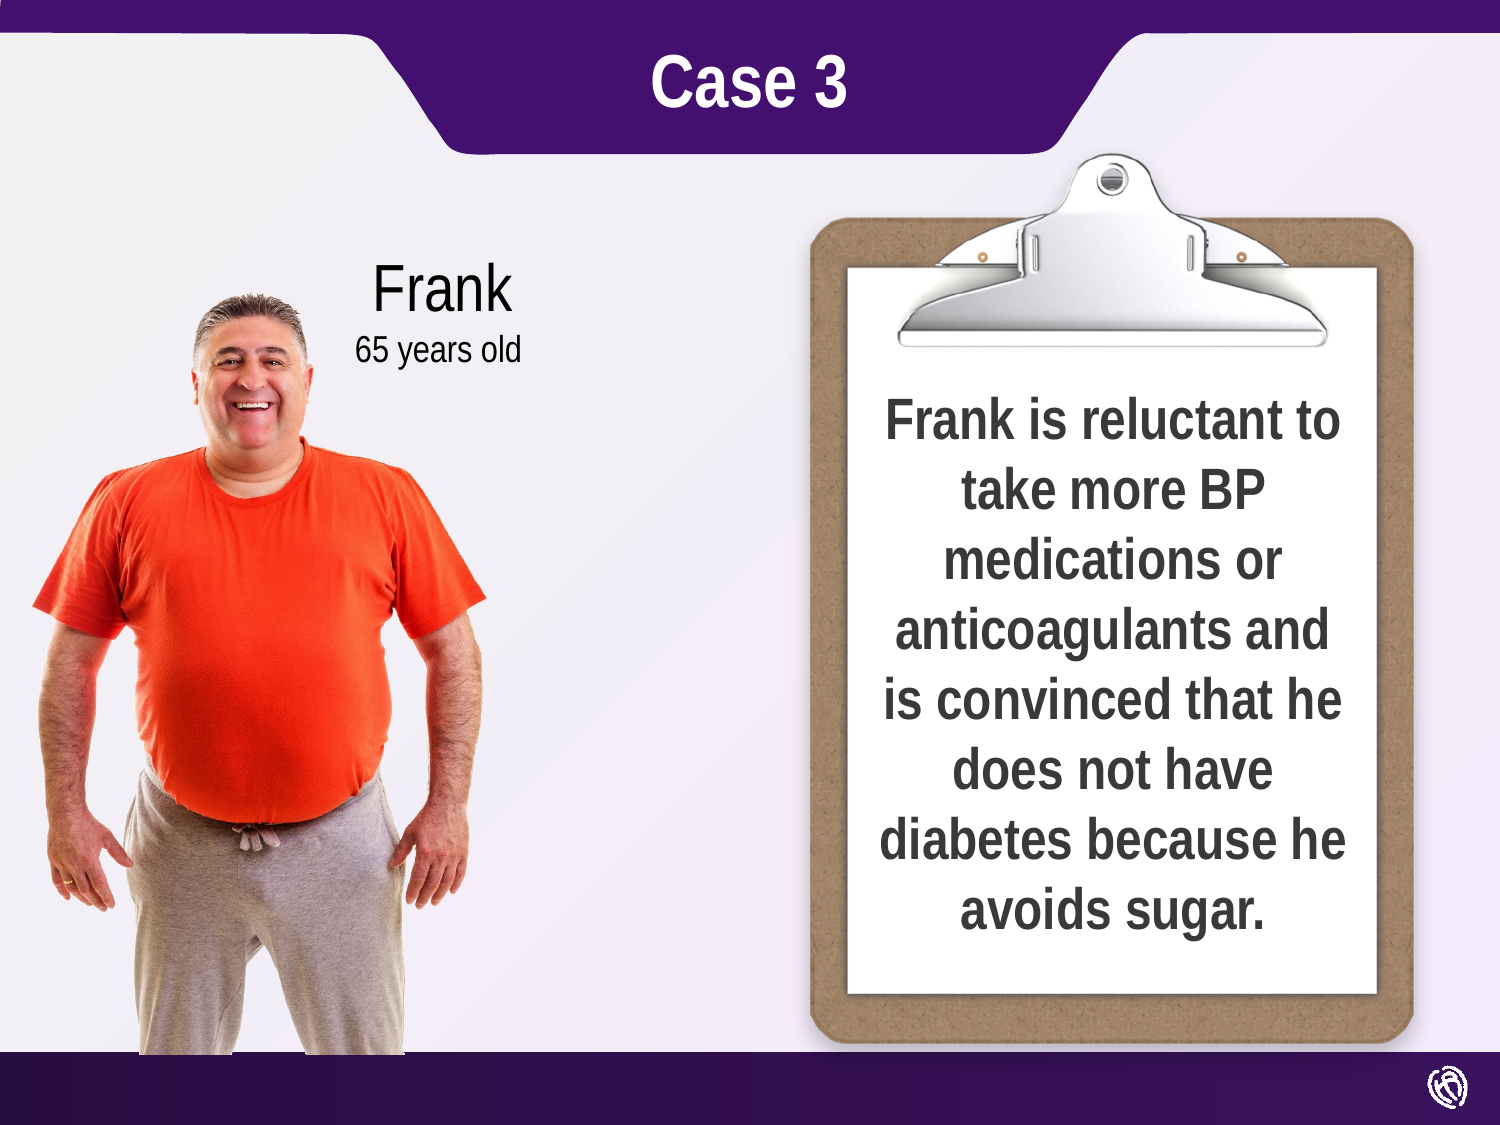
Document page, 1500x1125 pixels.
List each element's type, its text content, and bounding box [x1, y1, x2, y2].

text_box [0, 1052, 1500, 1125]
picture [749, 133, 1472, 1110]
text_box Case 3 [0, 0, 1500, 156]
picture [0, 252, 516, 1055]
text_box Frank 65 years old [216, 237, 670, 378]
